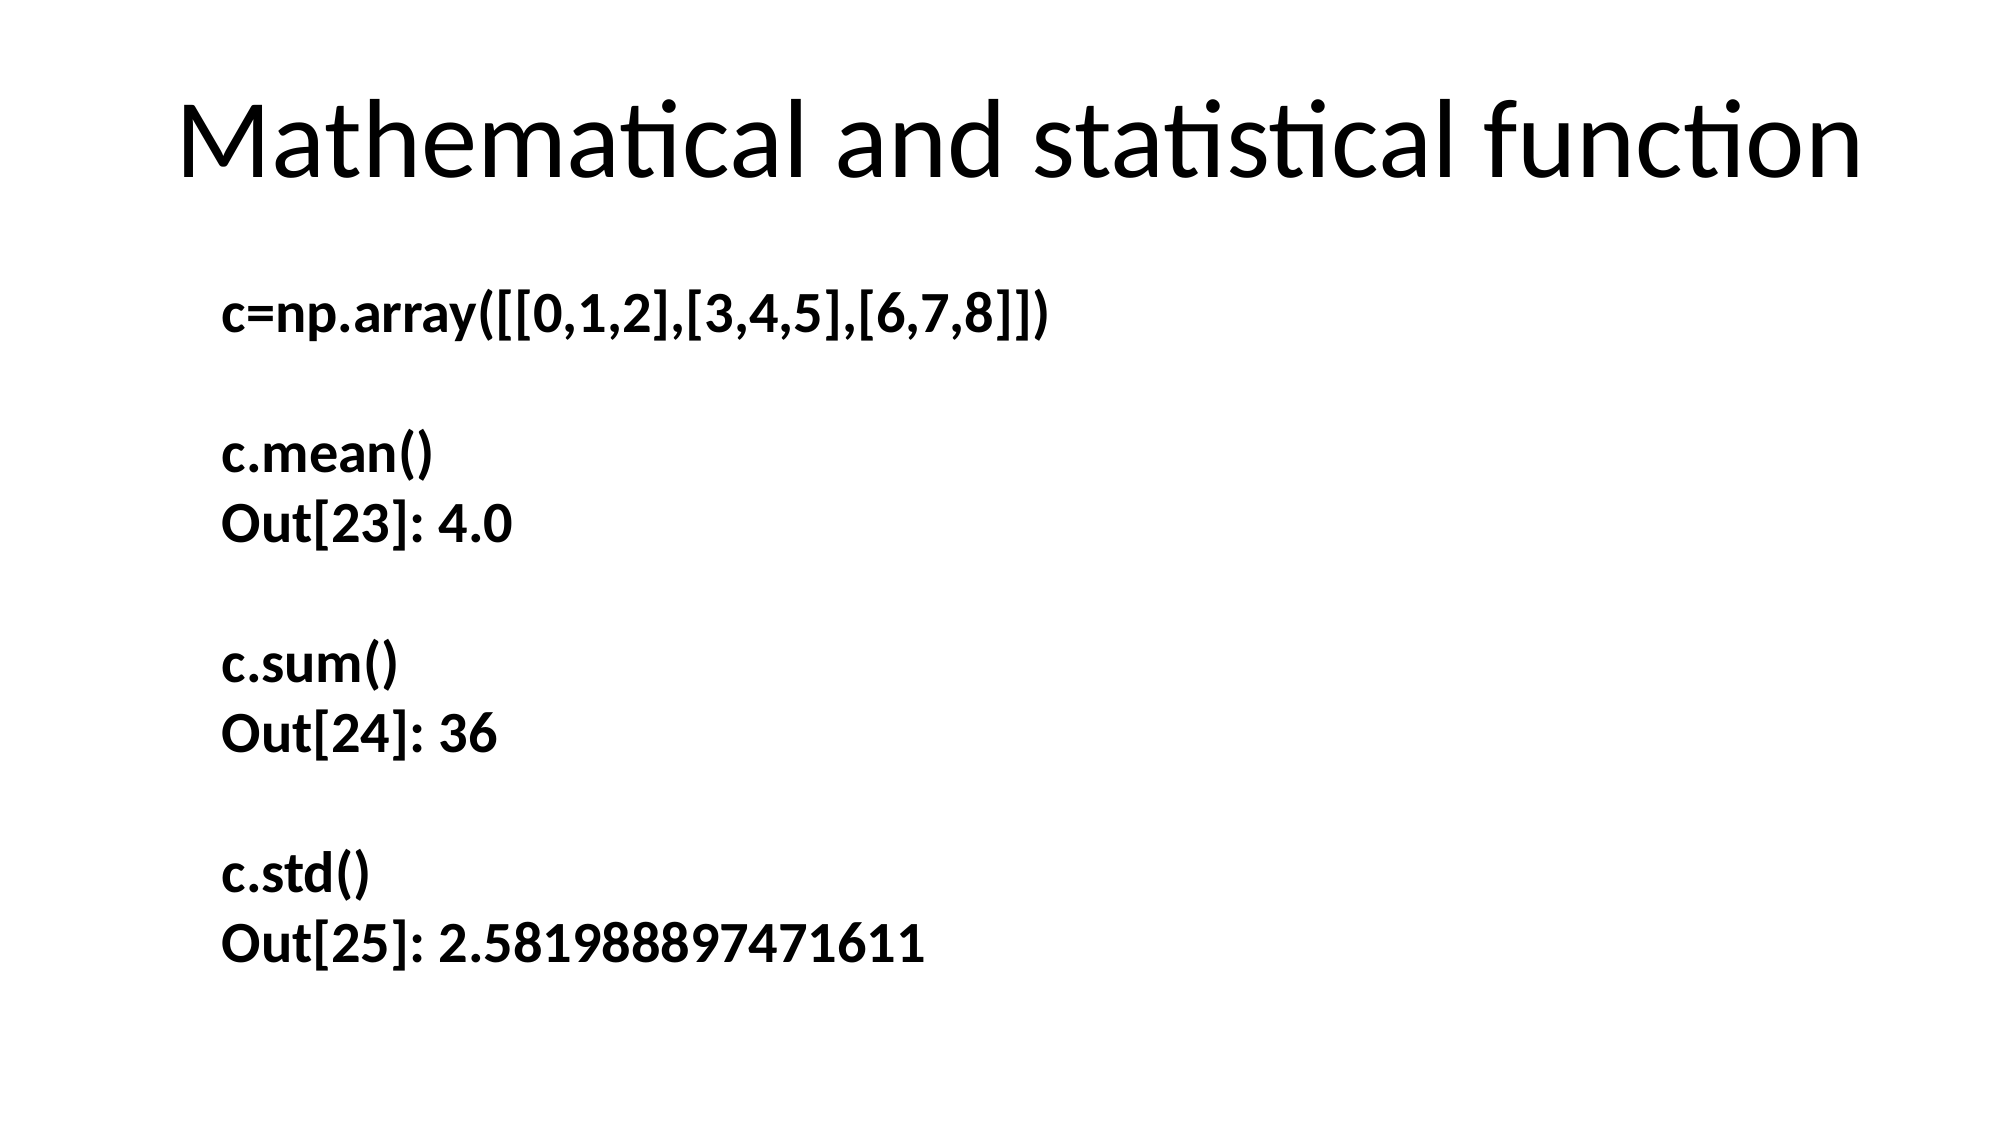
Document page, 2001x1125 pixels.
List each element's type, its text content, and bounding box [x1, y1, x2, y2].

text_box Mathematical and statistical function [160, 57, 1881, 208]
text_box c=np.array([[0,1,2],[3,4,5],[6,7,8]]) c.mean() Out[23]: 4.0 c.sum() Out[24]: 36 c.std() Out[25]: 2.581988897471611 [206, 197, 1067, 982]
